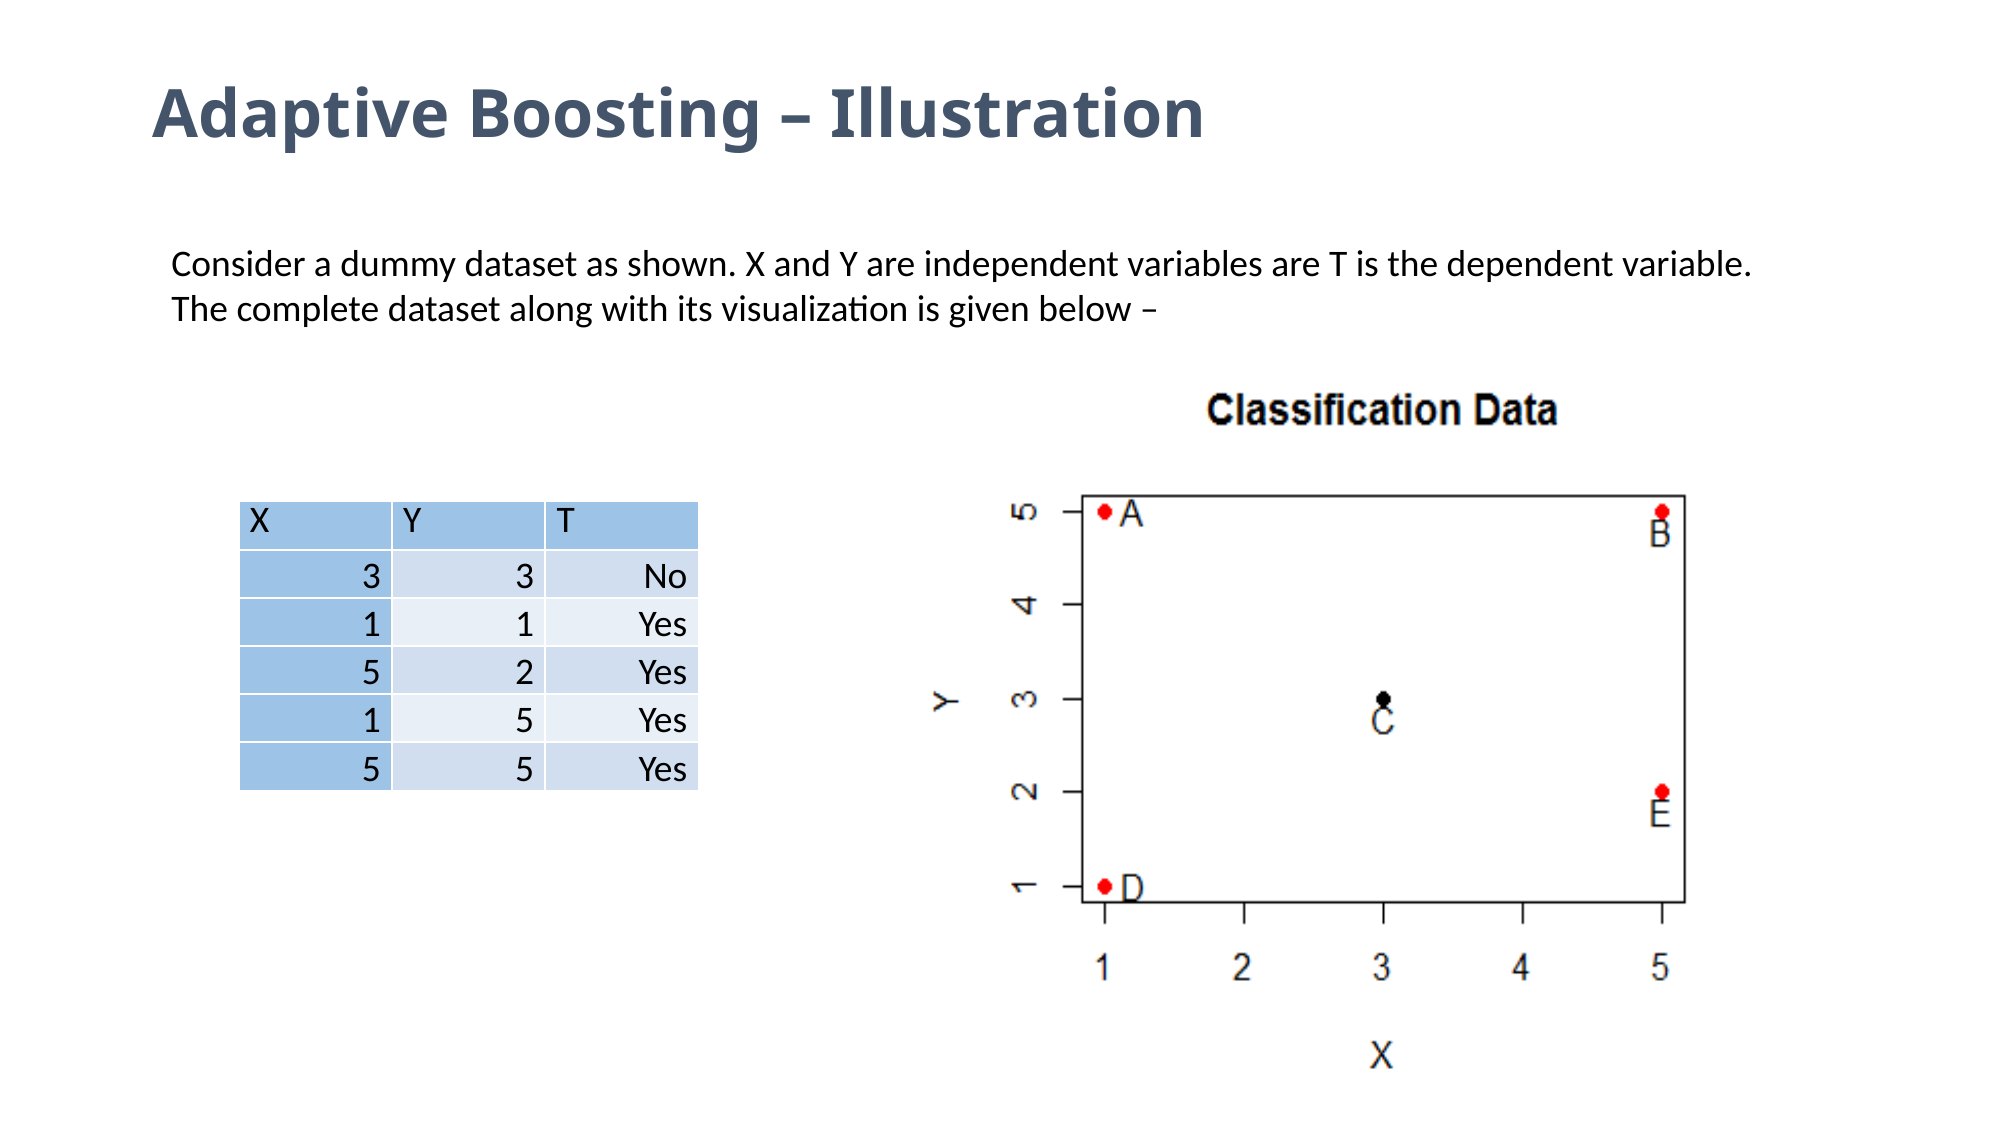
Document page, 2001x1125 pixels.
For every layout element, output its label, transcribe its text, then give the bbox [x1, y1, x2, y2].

table_cell 5 [240, 647, 391, 693]
table_header X [240, 502, 391, 549]
table_cell 1 [393, 599, 544, 645]
table_cell Yes [546, 743, 698, 790]
text_box Consider a dummy dataset as shown. X and Y are independent variables are T is the dependent variable. The complete dataset along with its visualization is given below – [156, 231, 1863, 427]
table_header Y [393, 502, 544, 549]
table_cell 2 [393, 647, 544, 693]
table_cell 5 [240, 743, 391, 790]
table_cell 3 [240, 551, 391, 597]
table_cell Yes [546, 599, 698, 645]
picture [922, 351, 1717, 1096]
table_cell Yes [546, 695, 698, 741]
table_cell Yes [546, 647, 698, 693]
table_cell No [546, 551, 698, 597]
table_cell 5 [393, 695, 544, 741]
table_cell 1 [240, 695, 391, 741]
table_cell 3 [393, 551, 544, 597]
table_cell 1 [240, 599, 391, 645]
table_cell 5 [393, 743, 544, 790]
table_header T [546, 502, 698, 549]
text_box Adaptive Boosting – Illustration [137, 32, 1863, 159]
